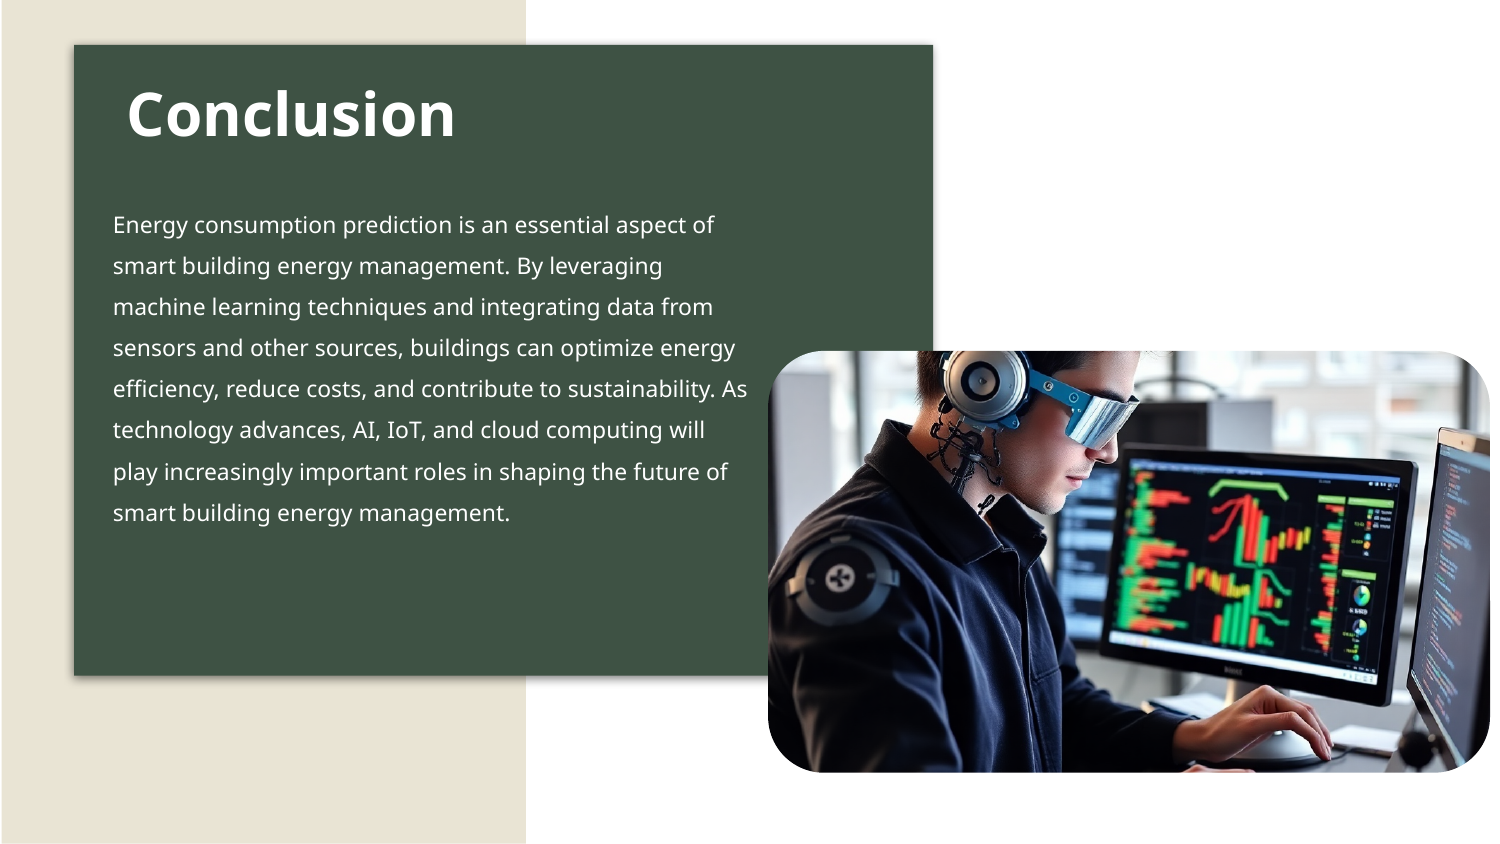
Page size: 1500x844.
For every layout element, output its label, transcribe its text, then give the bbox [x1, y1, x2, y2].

picture [767, 350, 1491, 773]
text_box [1, 0, 526, 844]
text_box [74, 44, 934, 676]
text_box Conclusion [111, 60, 695, 181]
text_box Energy consumption prediction is an essential aspect of smart building energy management. By leveraging machine learning techniques and integrating data from sensors and other sources, buildings can optimize energy efficiency, reduce costs, and contribute to sustainability. As technology advances, AI, IoT, and cloud computing will play increasingly important roles in shaping the future of smart building energy management. [97, 181, 769, 692]
